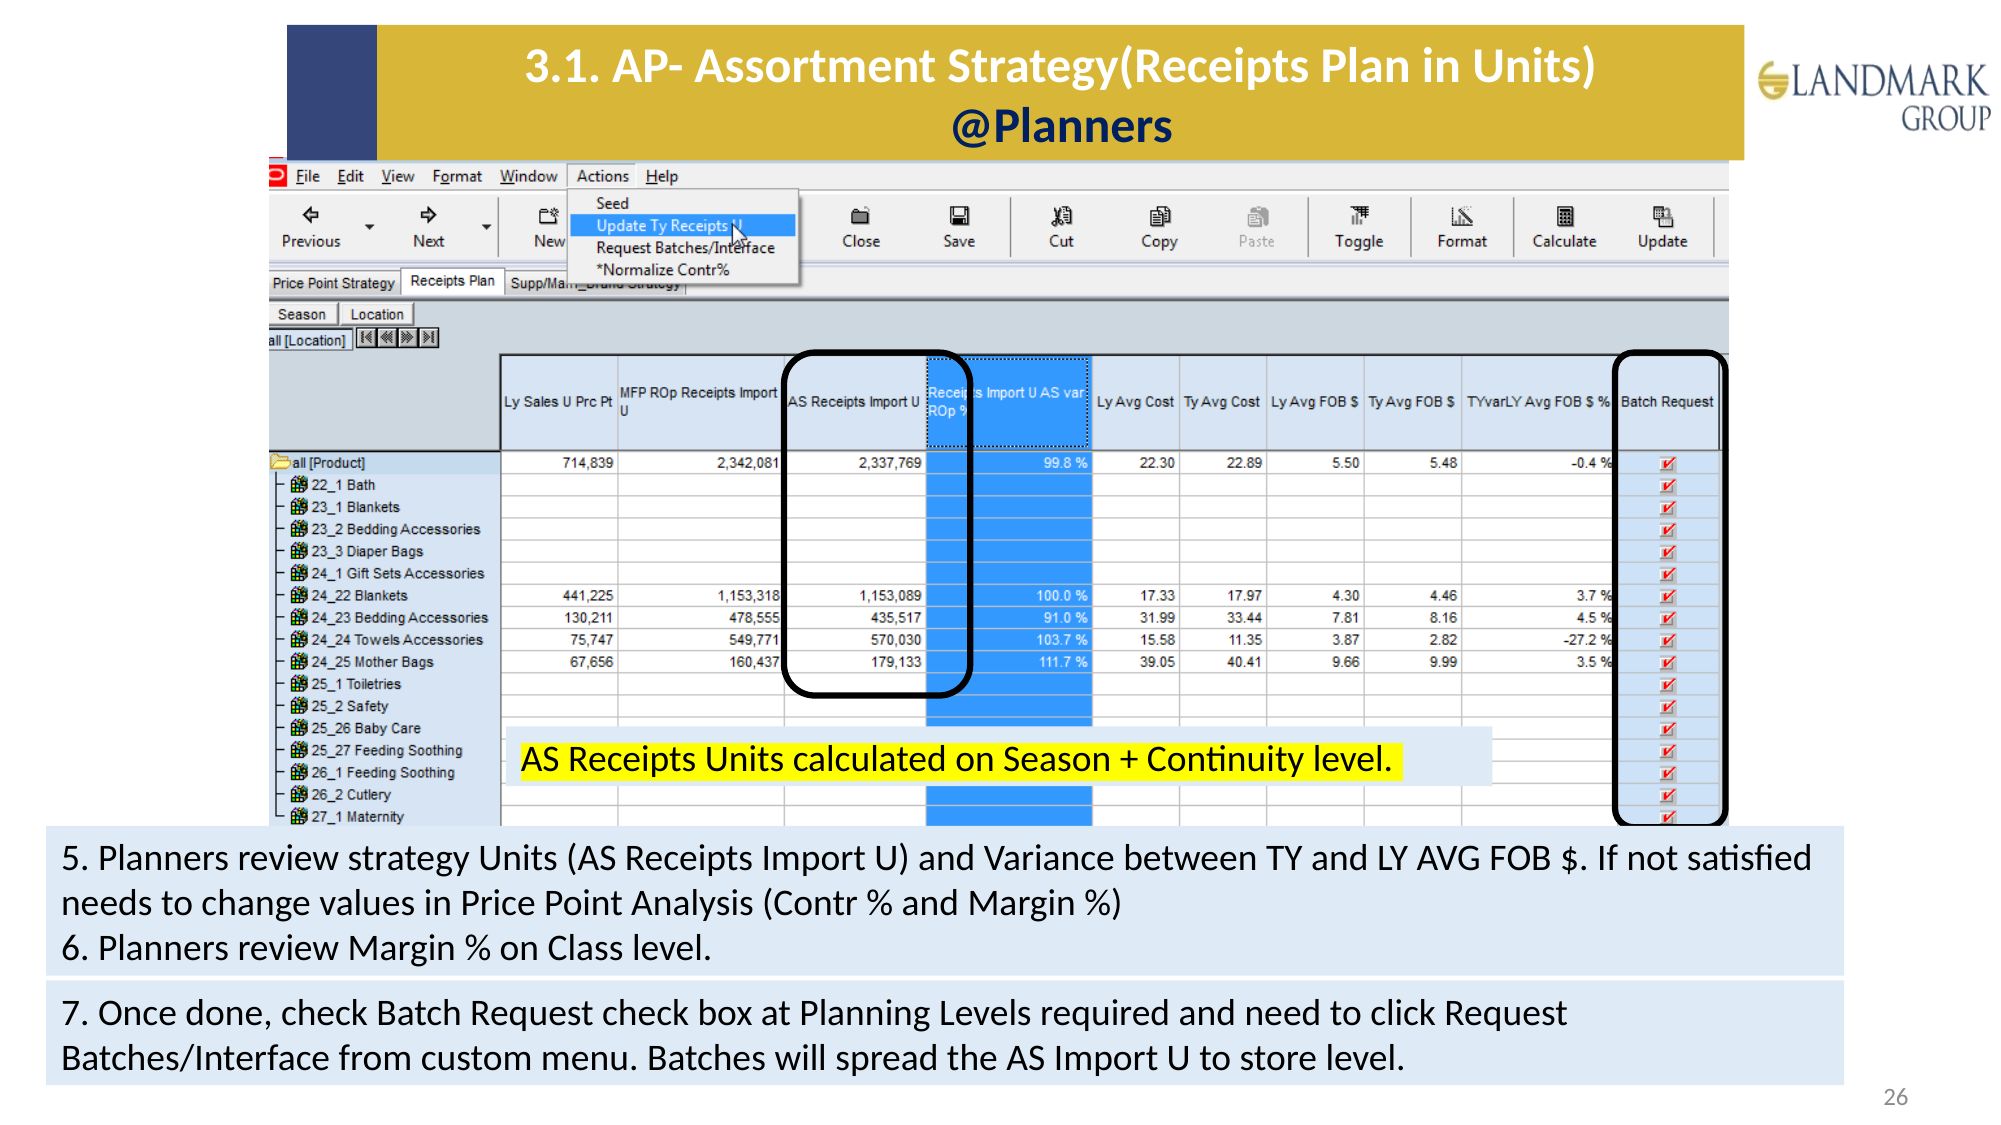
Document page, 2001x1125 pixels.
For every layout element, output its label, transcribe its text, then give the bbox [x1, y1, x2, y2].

picture [269, 157, 1729, 831]
slide_number 26 [1473, 1065, 1924, 1125]
text_box 7. Once done, check Batch Request check box at Planning Levels required and need to click Request Batches/Interface from custom menu. Batches will spread the AS Import U to store level. [46, 980, 1845, 1086]
text_box 5. Planners review strategy Units (AS Receipts Import U) and Variance between TY and LY AVG FOB $. If not satisfied needs to change values in Price Point Analysis (Contr % and Margin %) 6. Planners review Margin % on Class level. [46, 825, 1845, 976]
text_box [286, 24, 1745, 161]
picture [1749, 47, 2000, 140]
